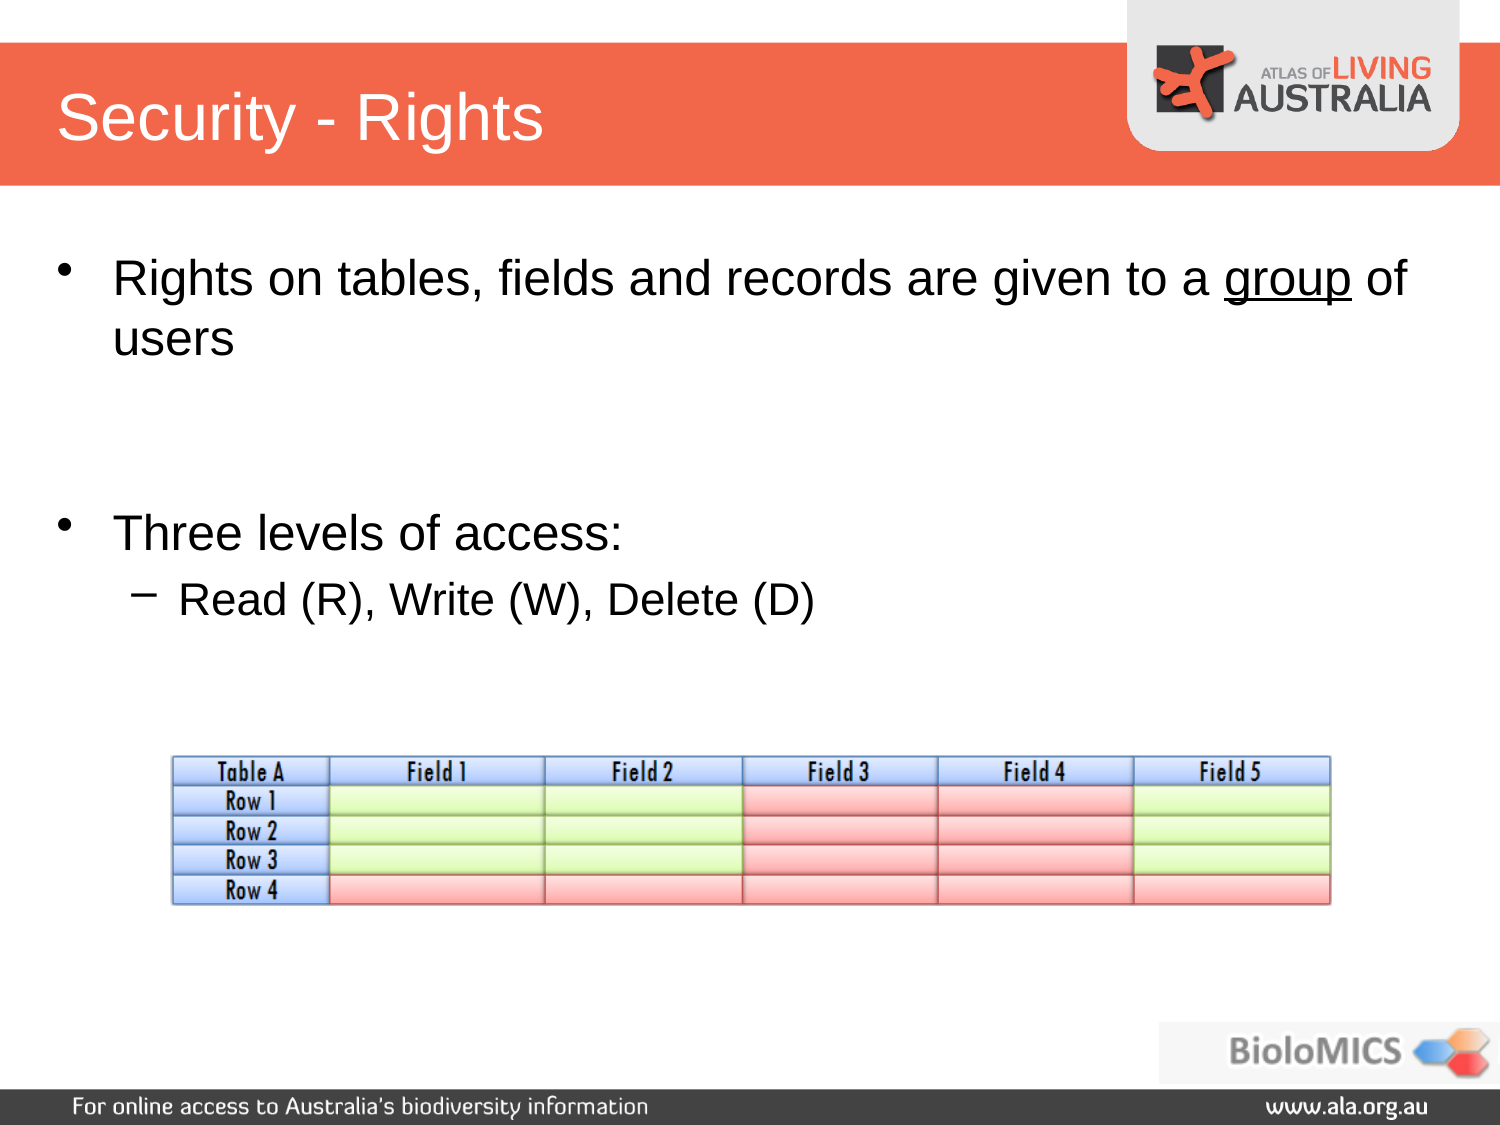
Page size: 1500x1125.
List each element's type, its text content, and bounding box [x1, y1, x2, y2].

title Security - Rights [40, 42, 1085, 185]
picture [1159, 1022, 1500, 1084]
picture [169, 755, 1333, 906]
list Rights on tables, fields and records are given to a group of users Three levels of access: Read (R), Write (W), Delete (D) [40, 237, 1458, 1051]
picture [1127, 0, 1460, 151]
picture [72, 1094, 1428, 1120]
